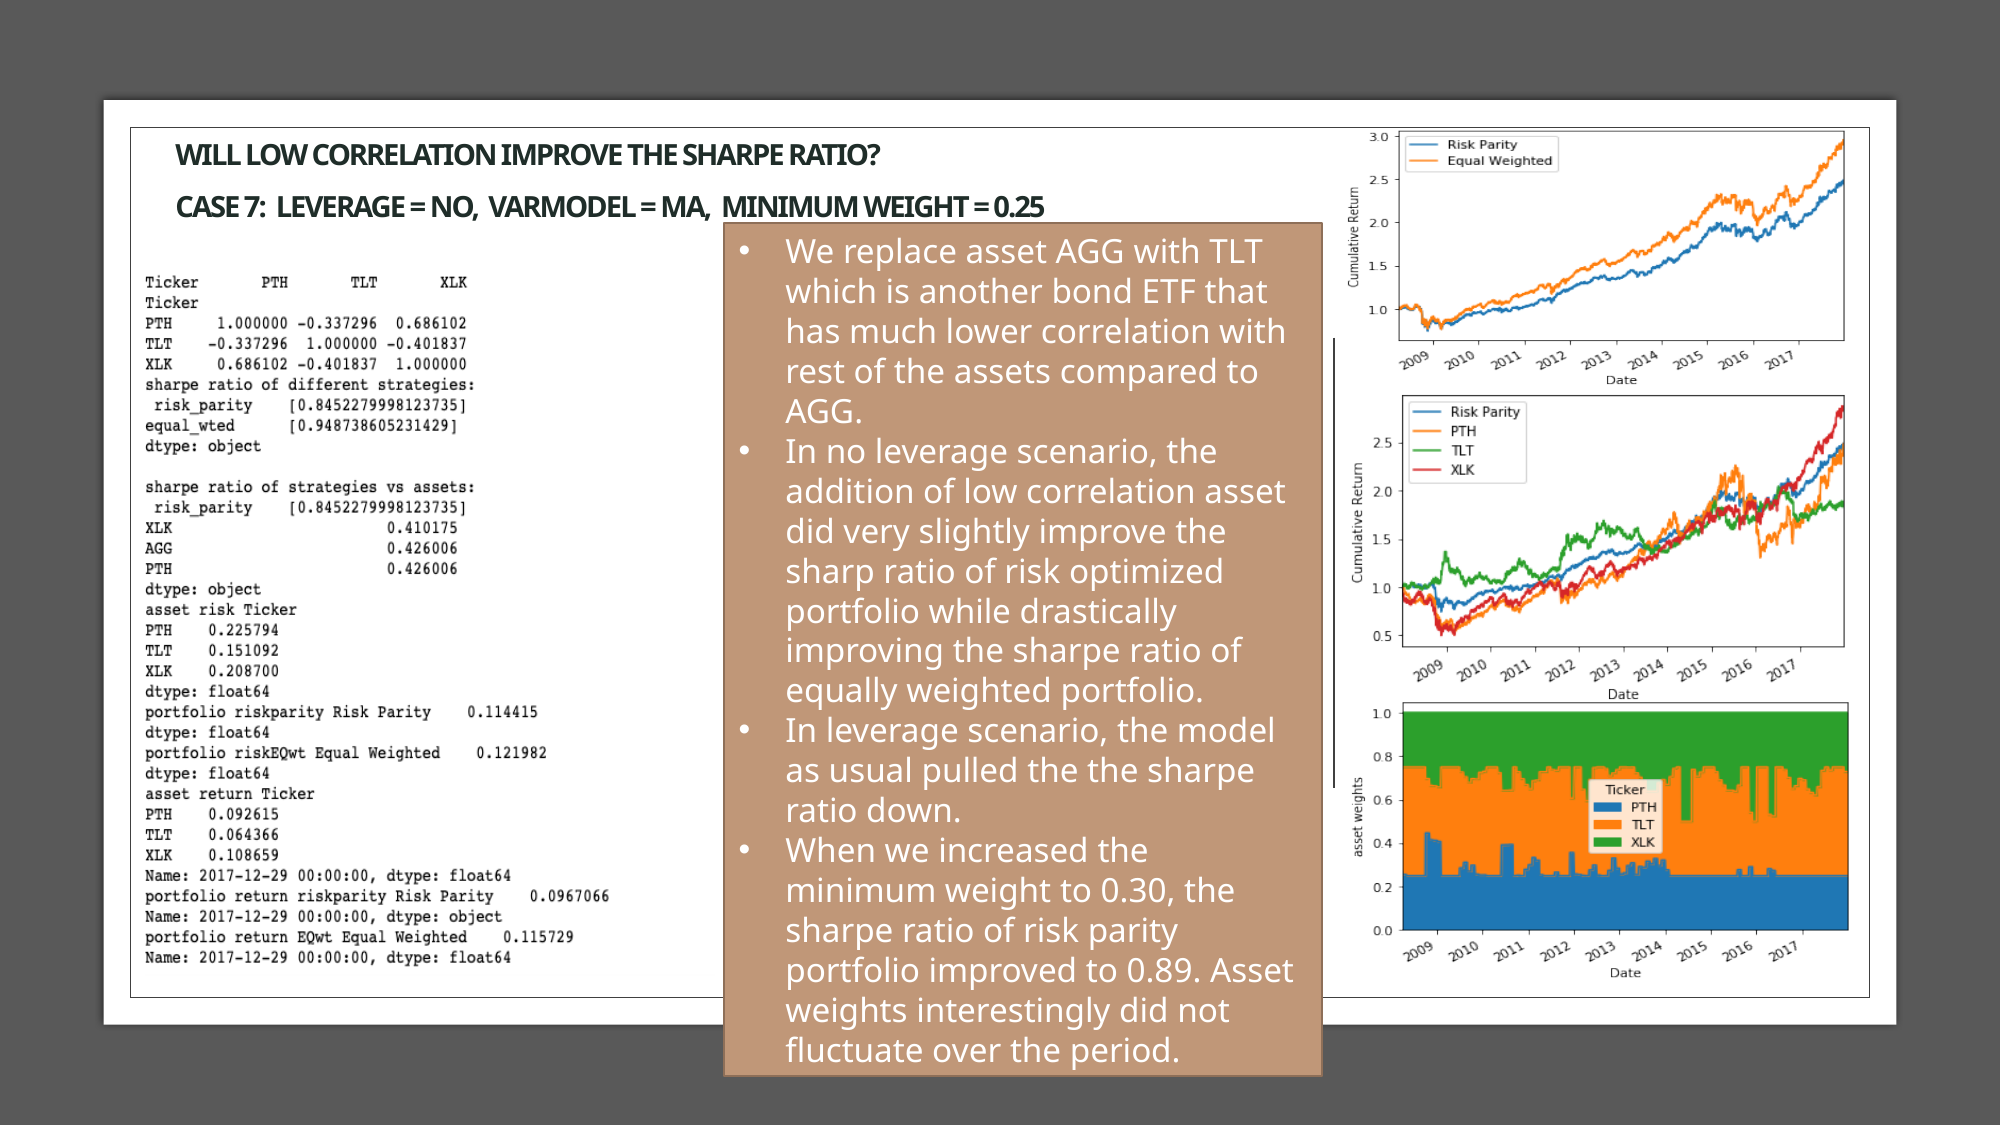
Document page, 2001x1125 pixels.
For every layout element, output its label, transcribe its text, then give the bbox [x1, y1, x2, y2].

text_box [1262, 127, 1870, 998]
title Will low correlation improve the sharpe ratio? Case 7: Leverage = no, Varmodel = ma, Minimum Weight = 0.25 [160, 100, 1262, 242]
picture [1340, 123, 1857, 989]
picture [145, 272, 715, 976]
text_box We replace asset AGG with TLT which is another bond ETF that has much lower correlation with rest of the assets compared to AGG. In no leverage scenario, the addition of low correlation asset did very slightly improve the sharp ratio of risk optimized portfolio while drastically improving the sharpe ratio of equally weighted portfolio. In leverage scenario, the model as usual pulled the the sharpe ratio down. When we increased the minimum weight to 0.30, the sharpe ratio of risk parity portfolio improved to 0.89. Asset weights interestingly did not fluctuate over the period. [723, 222, 1323, 1077]
text_box [0, 0, 2000, 1125]
text_box [130, 127, 723, 998]
text_box [103, 100, 723, 1025]
text_box [1262, 100, 1897, 1025]
